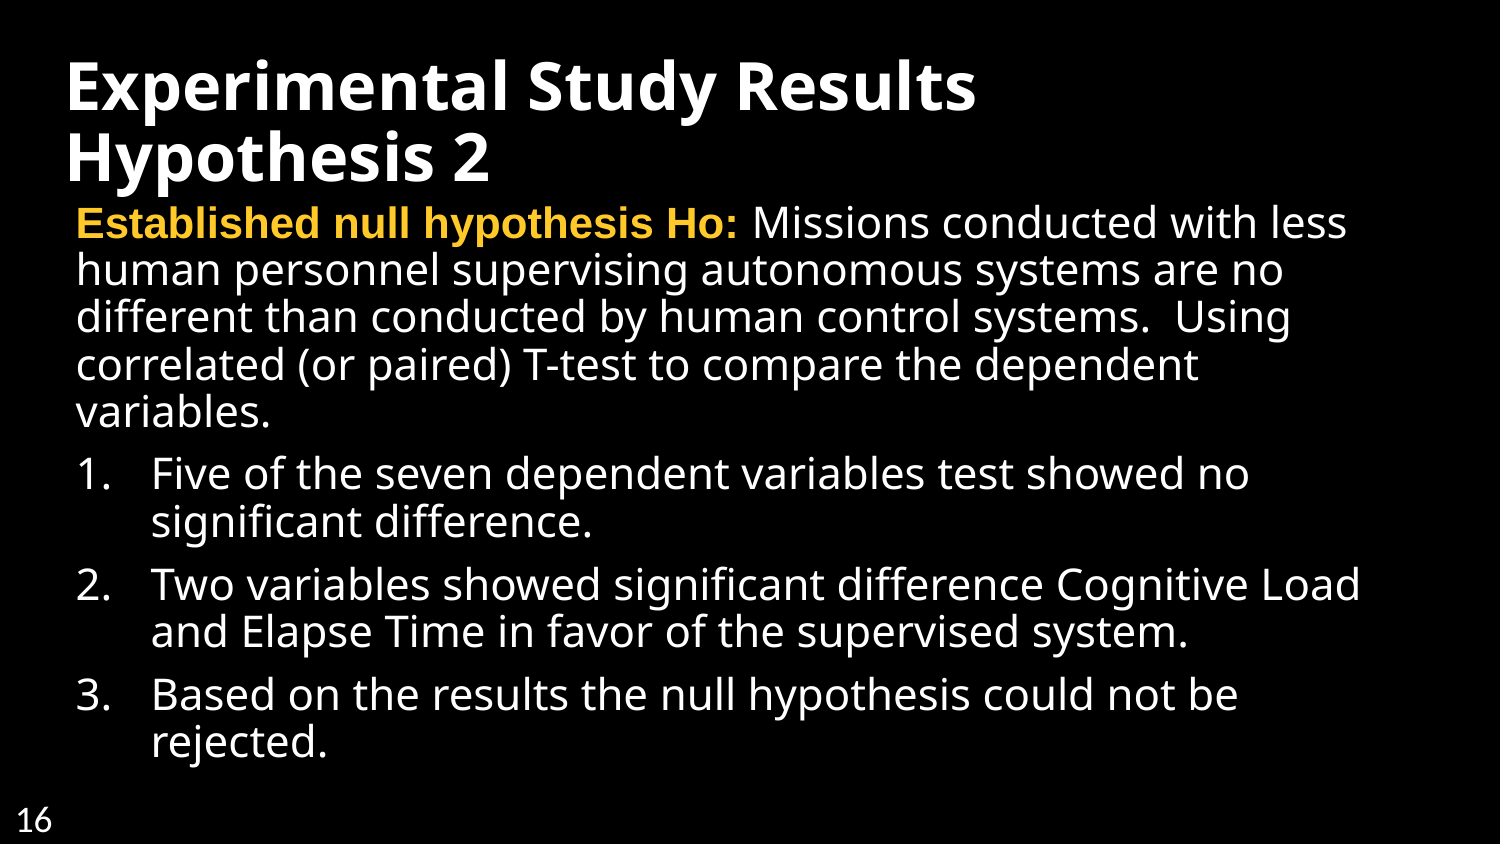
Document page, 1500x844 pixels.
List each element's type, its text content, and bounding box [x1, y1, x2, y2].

slide_number 16 [0, 787, 104, 823]
title Experimental Study Results Hypothesis 2 [49, 44, 1143, 221]
text_box Established null hypothesis Ho: Missions conducted with less human personnel supervising autonomous systems are no different than conducted by human control systems. Using correlated (or paired) T-test to compare the dependent variables. Five of the seven dependent variables test showed no significant difference. Two variables showed significant difference Cognitive Load and Elapse Time in favor of the supervised system. Based on the results the null hypothesis could not be rejected. [60, 193, 1423, 710]
